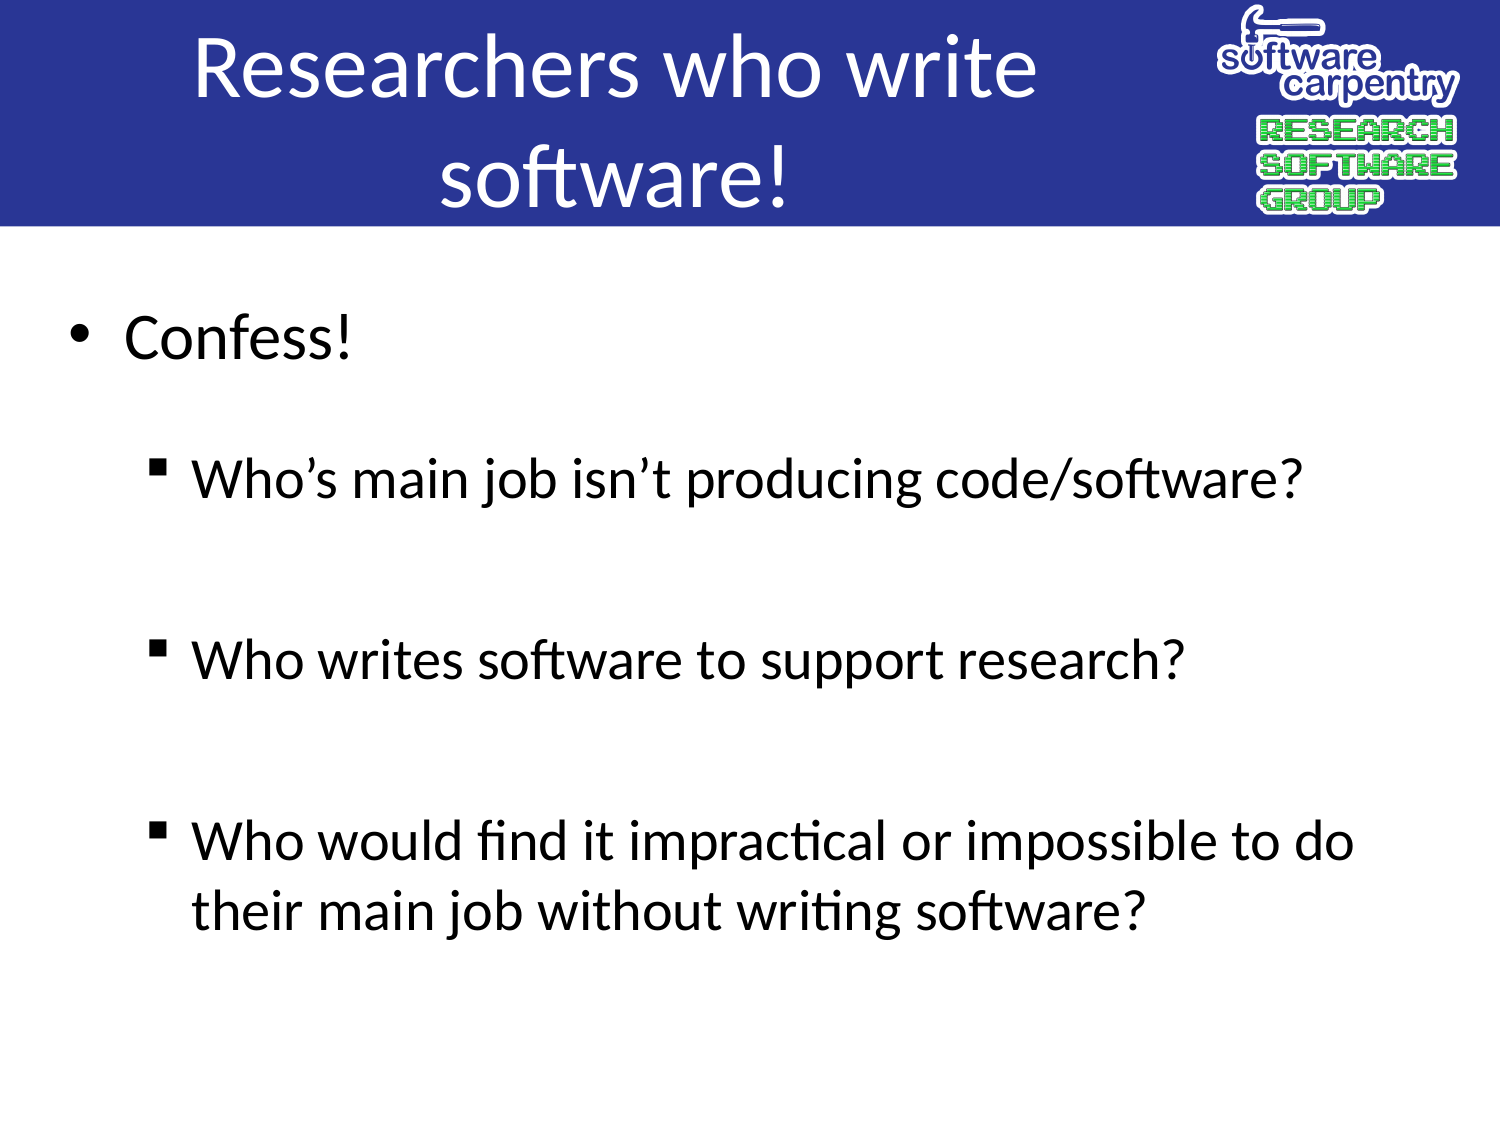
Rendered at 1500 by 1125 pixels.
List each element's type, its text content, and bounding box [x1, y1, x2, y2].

picture [1216, 3, 1461, 108]
text_box Confess! [53, 285, 1463, 421]
title Researchers who write software! [51, 21, 1182, 210]
list Who’s main job isn’t producing code/software? Who writes software to support research? Who would find it impractical or impossible to do their main job without writing software? [54, 432, 1465, 1047]
picture [1255, 113, 1465, 227]
